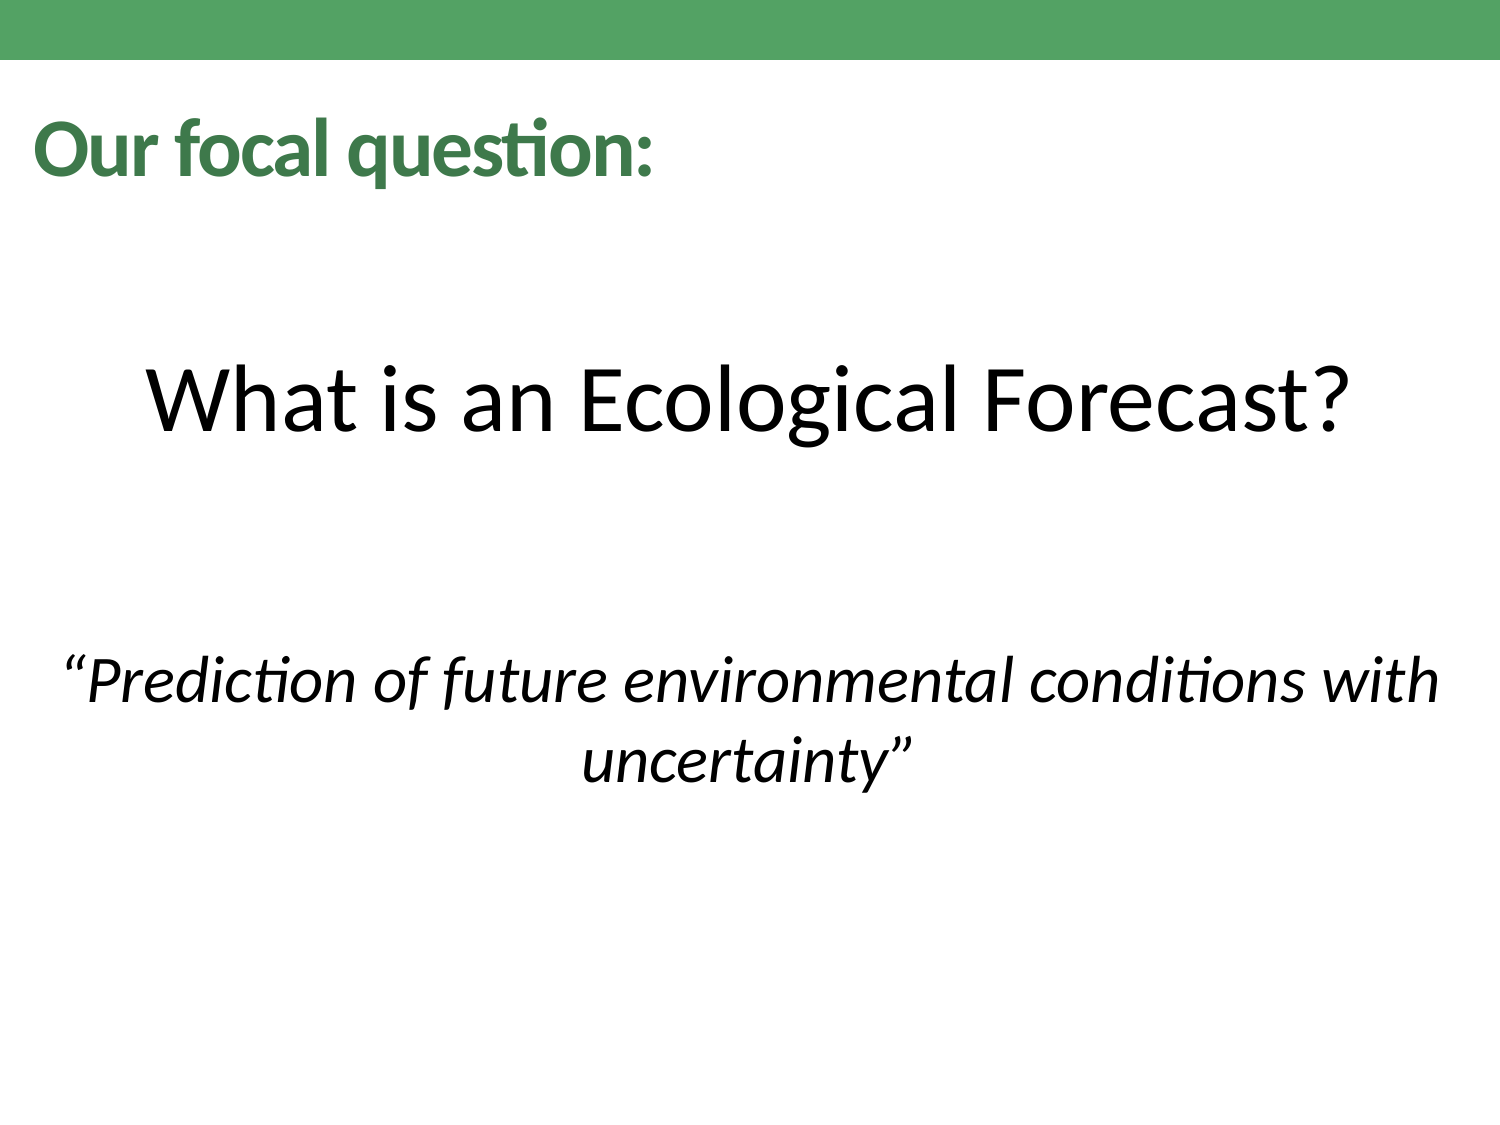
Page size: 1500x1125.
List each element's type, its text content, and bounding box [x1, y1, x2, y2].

text_box “Prediction of future environmental conditions with uncertainty” [0, 628, 1500, 803]
title Our focal question: [0, 62, 1425, 225]
text_box What is an Ecological Forecast? [0, 327, 1500, 458]
